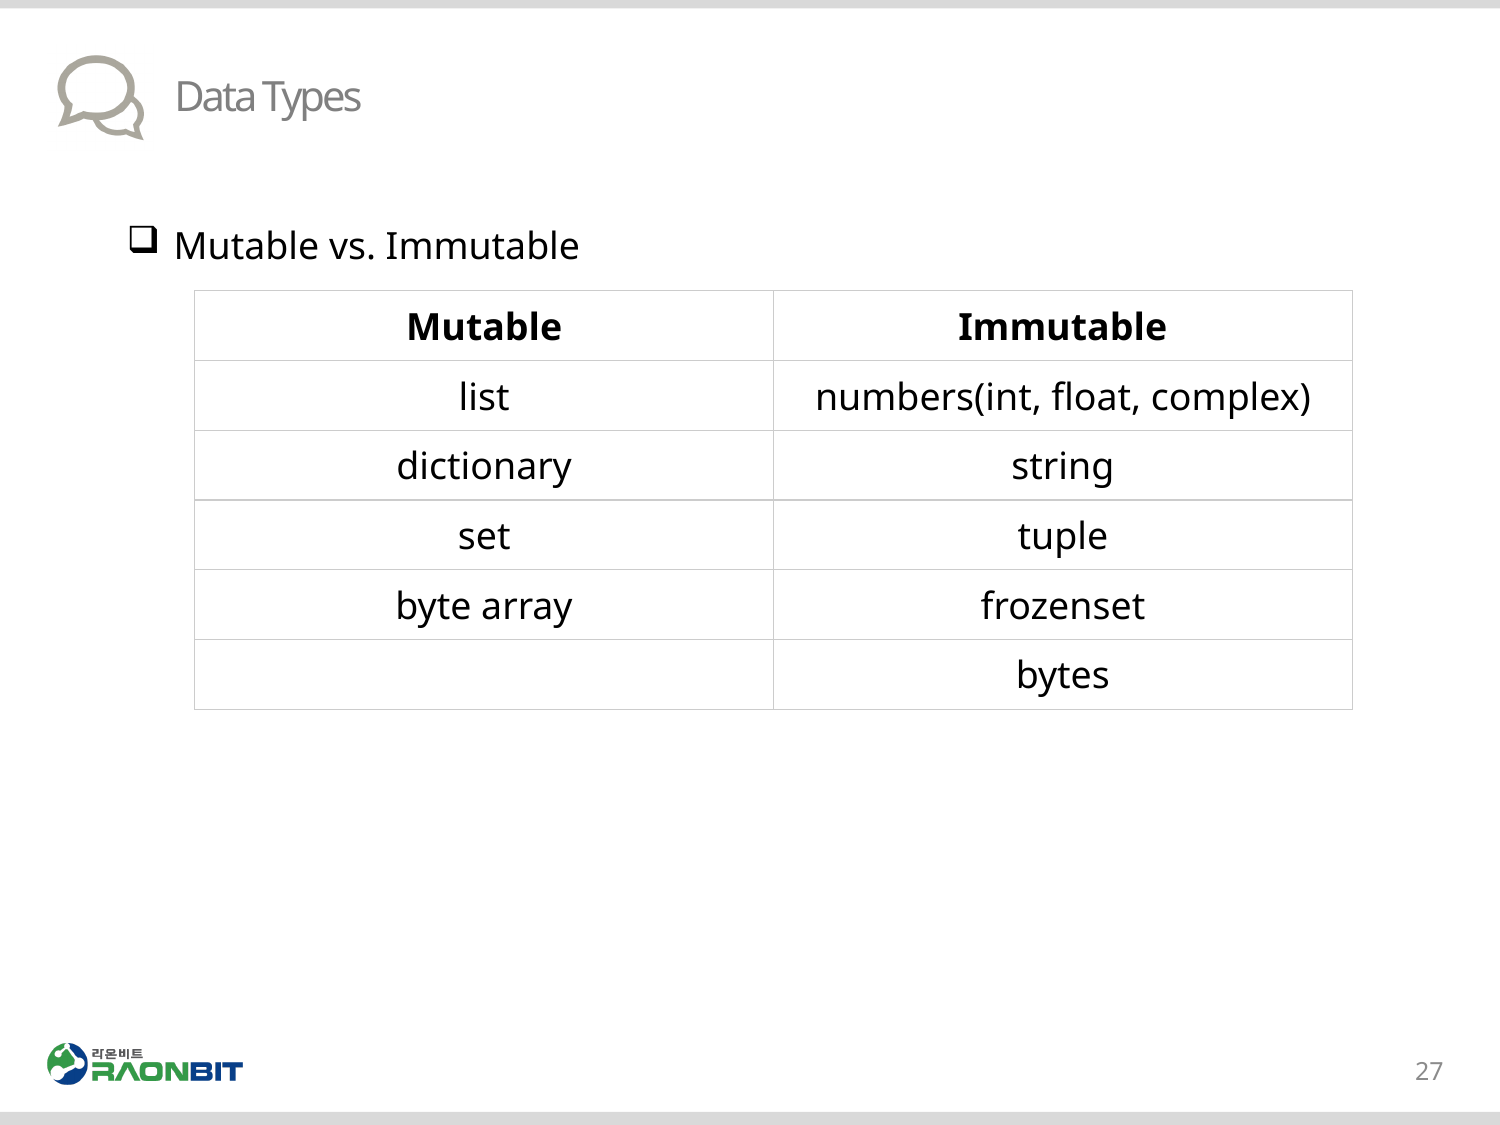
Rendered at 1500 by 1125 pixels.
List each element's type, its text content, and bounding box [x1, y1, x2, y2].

picture [47, 1043, 243, 1085]
table_cell dictionary [195, 431, 773, 499]
text_box Mutable vs. Immutable [112, 169, 1376, 275]
table_cell bytes [774, 640, 1352, 709]
table_header Mutable [195, 291, 773, 360]
title Data Types [159, 48, 1425, 141]
table_cell [195, 640, 773, 709]
table_cell list [195, 361, 773, 430]
slide_number 27 [1328, 1042, 1459, 1103]
table_cell tuple [774, 501, 1352, 569]
table_cell set [195, 501, 773, 569]
table_cell numbers(int, float, complex) [774, 361, 1352, 430]
table_cell string [774, 431, 1352, 499]
table_cell frozenset [774, 570, 1352, 639]
table_header Immutable [774, 291, 1352, 360]
table_cell byte array [195, 570, 773, 639]
